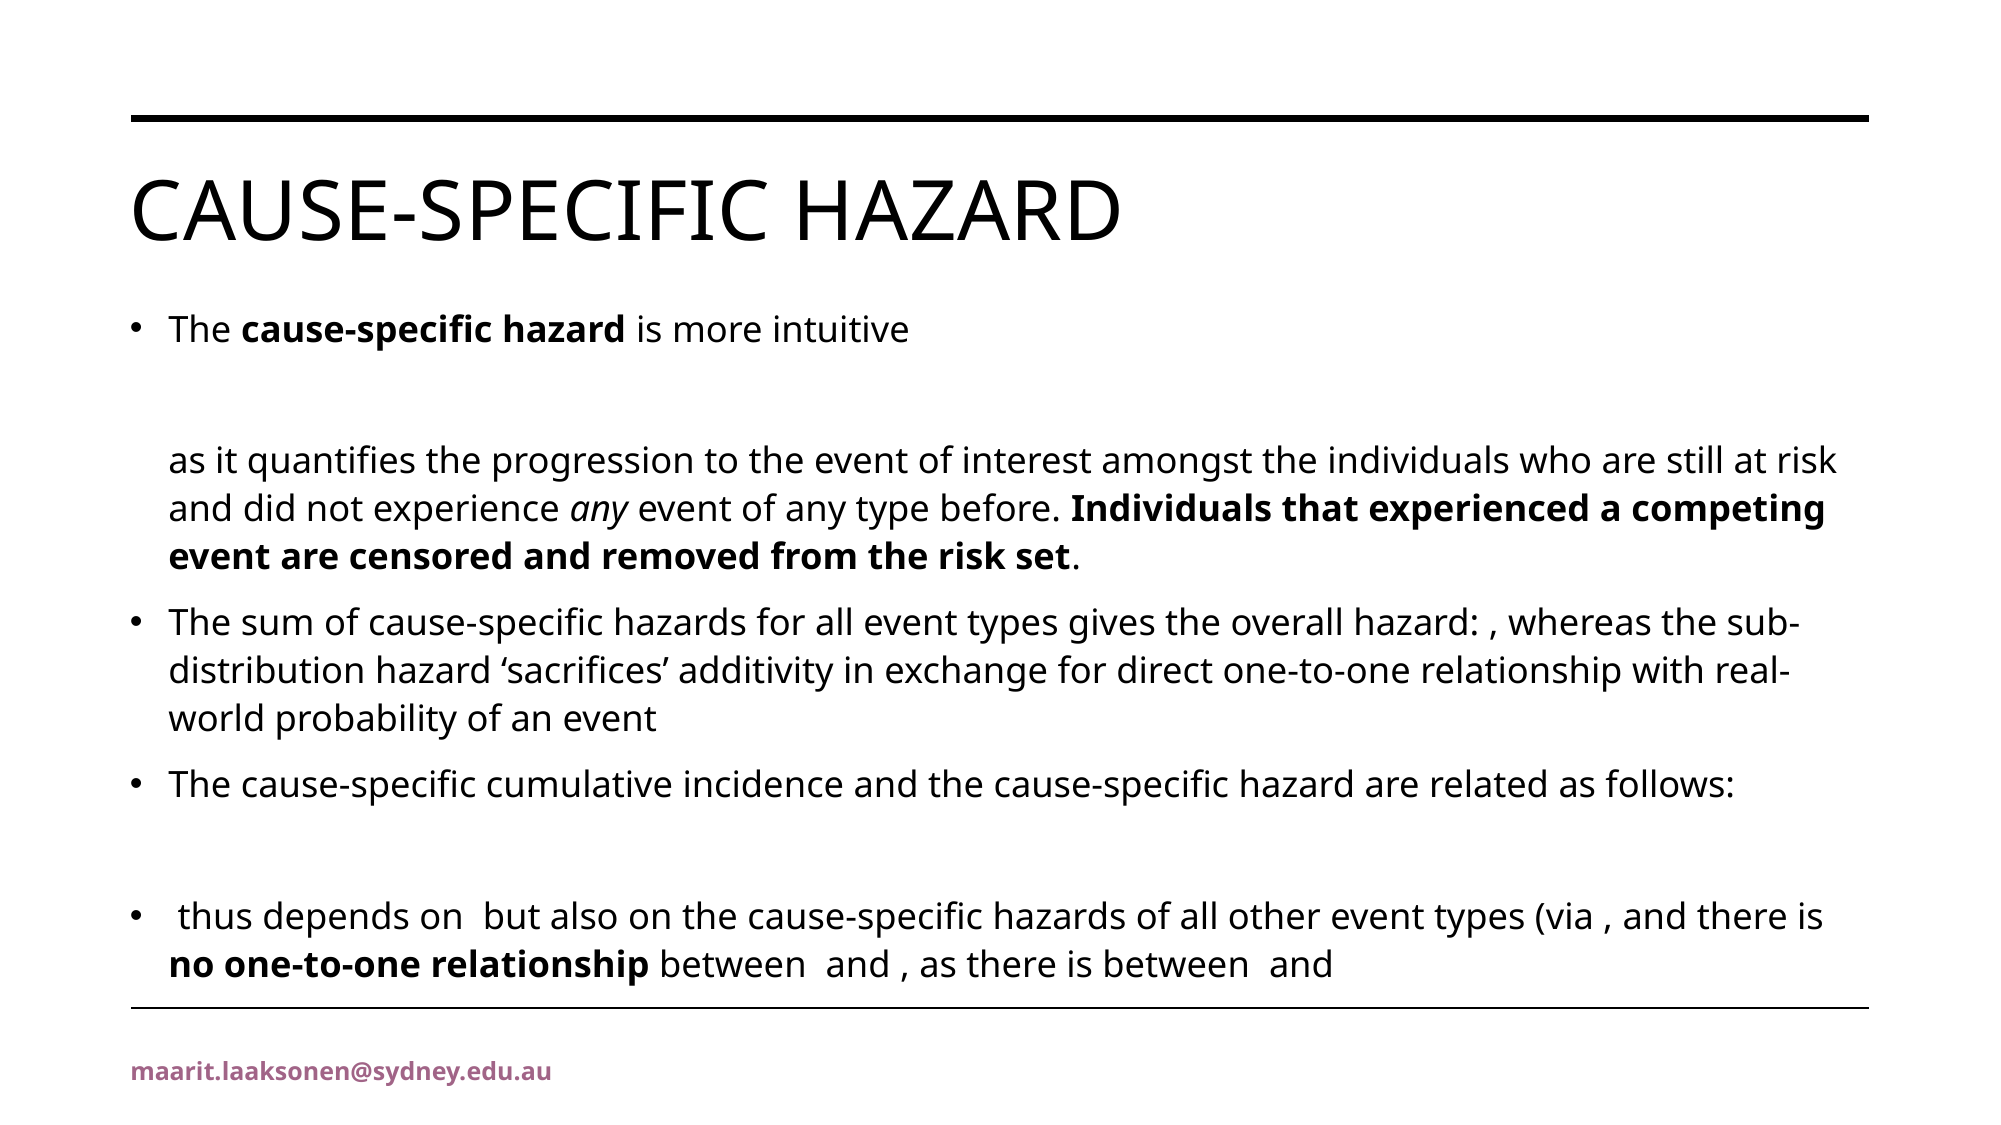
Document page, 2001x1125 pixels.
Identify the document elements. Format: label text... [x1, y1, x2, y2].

title Cause-specific Hazard [114, 149, 1869, 365]
footer maarit.laaksonen@sydney.edu.au [115, 1042, 861, 1103]
